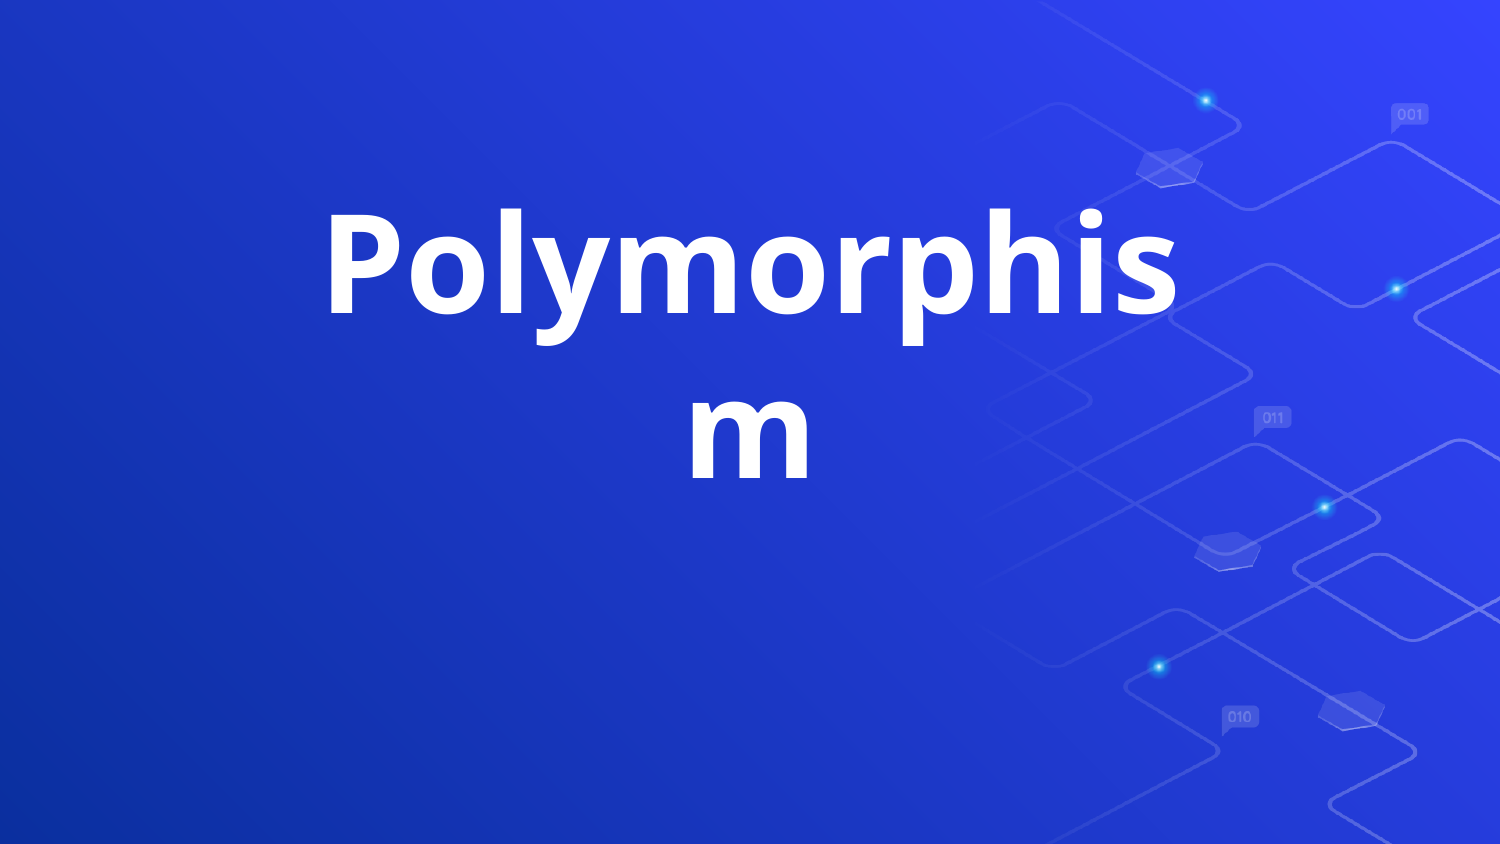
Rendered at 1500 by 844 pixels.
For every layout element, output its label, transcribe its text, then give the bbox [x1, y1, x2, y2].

picture [0, 0, 1500, 844]
title Polymorphism [266, 337, 1234, 507]
